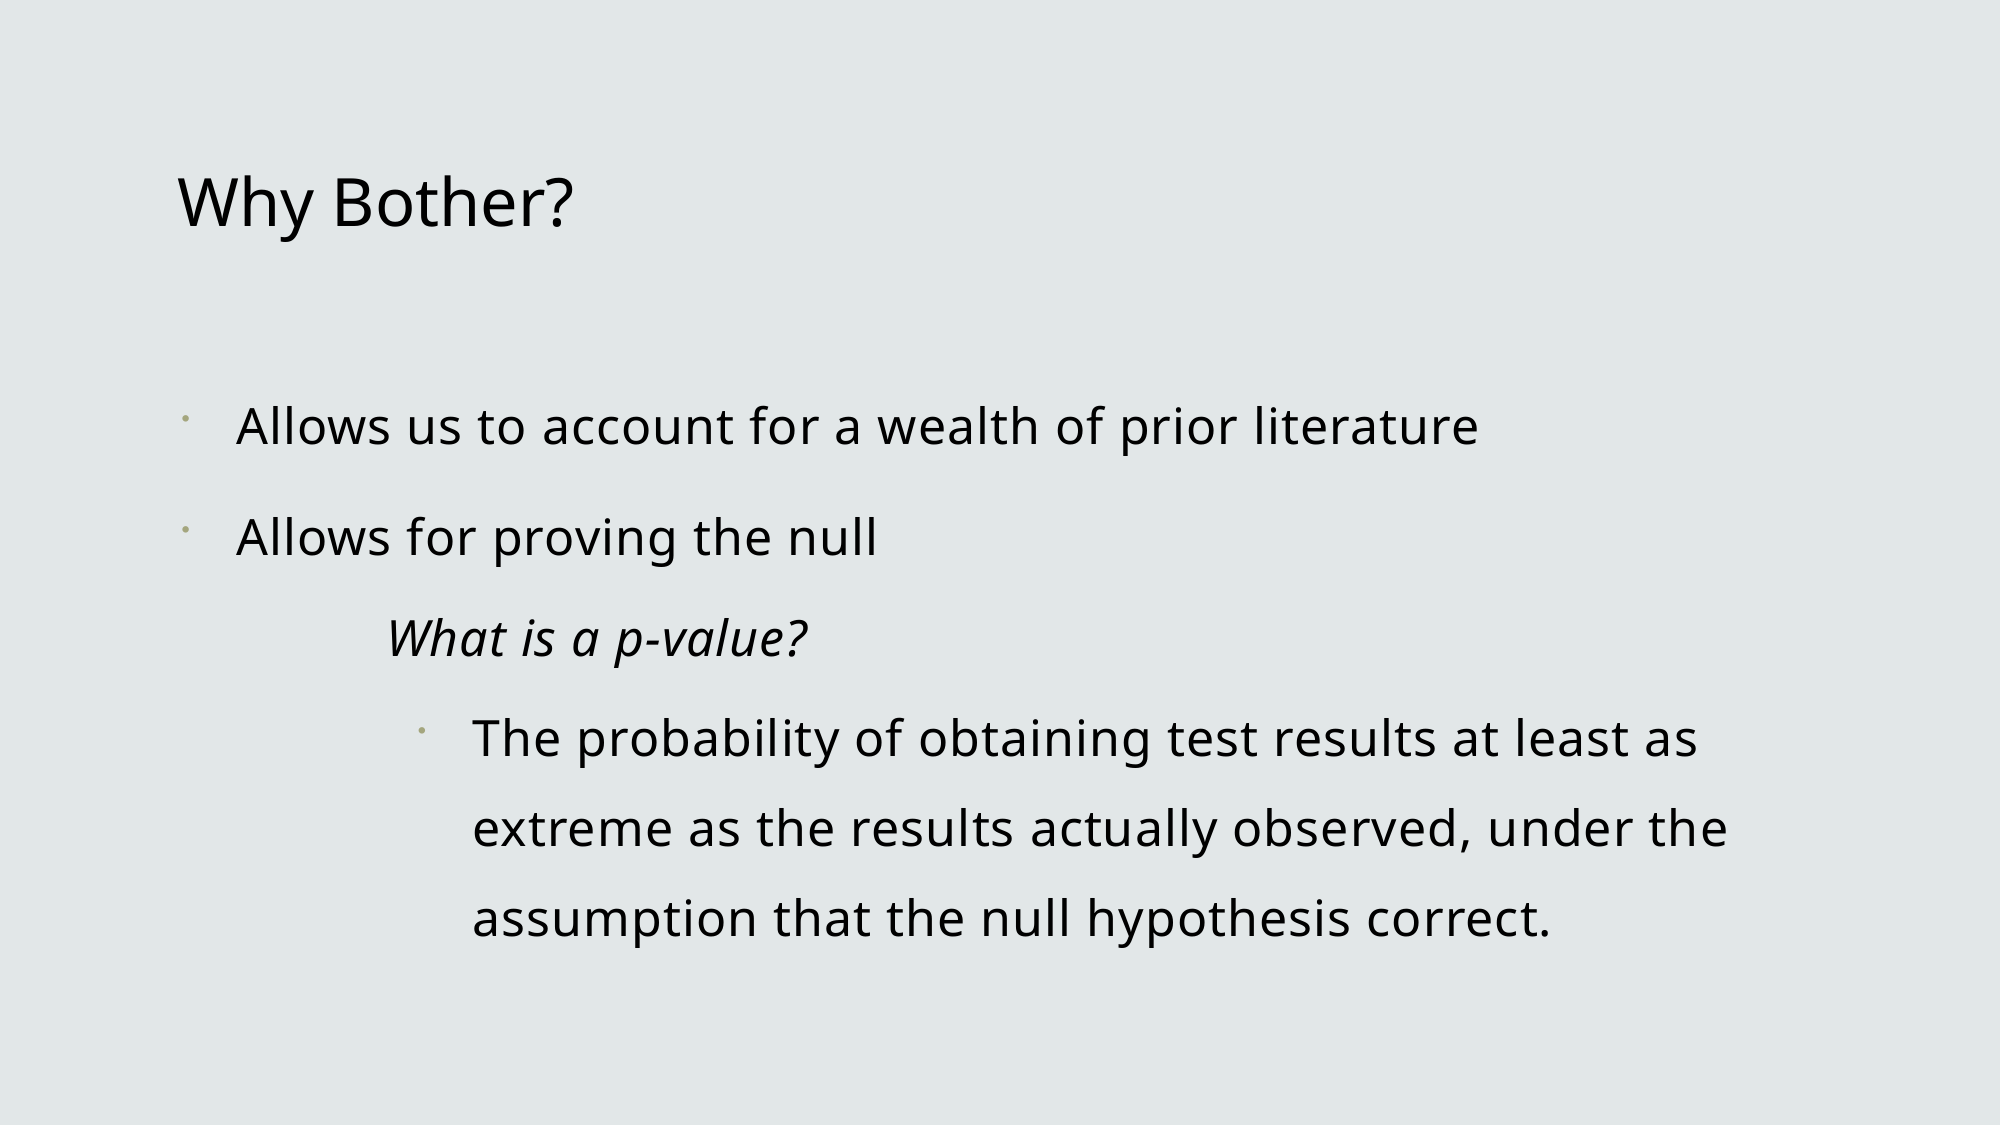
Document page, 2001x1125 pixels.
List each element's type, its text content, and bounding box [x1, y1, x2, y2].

title Why Bother? [162, 64, 1838, 248]
list Allows us to account for a wealth of prior literature Allows for proving the null What is a p-value? The probability of obtaining test results at least as extreme as the results actually observed, under the assumption that the null hypothesis correct. [162, 276, 1838, 940]
